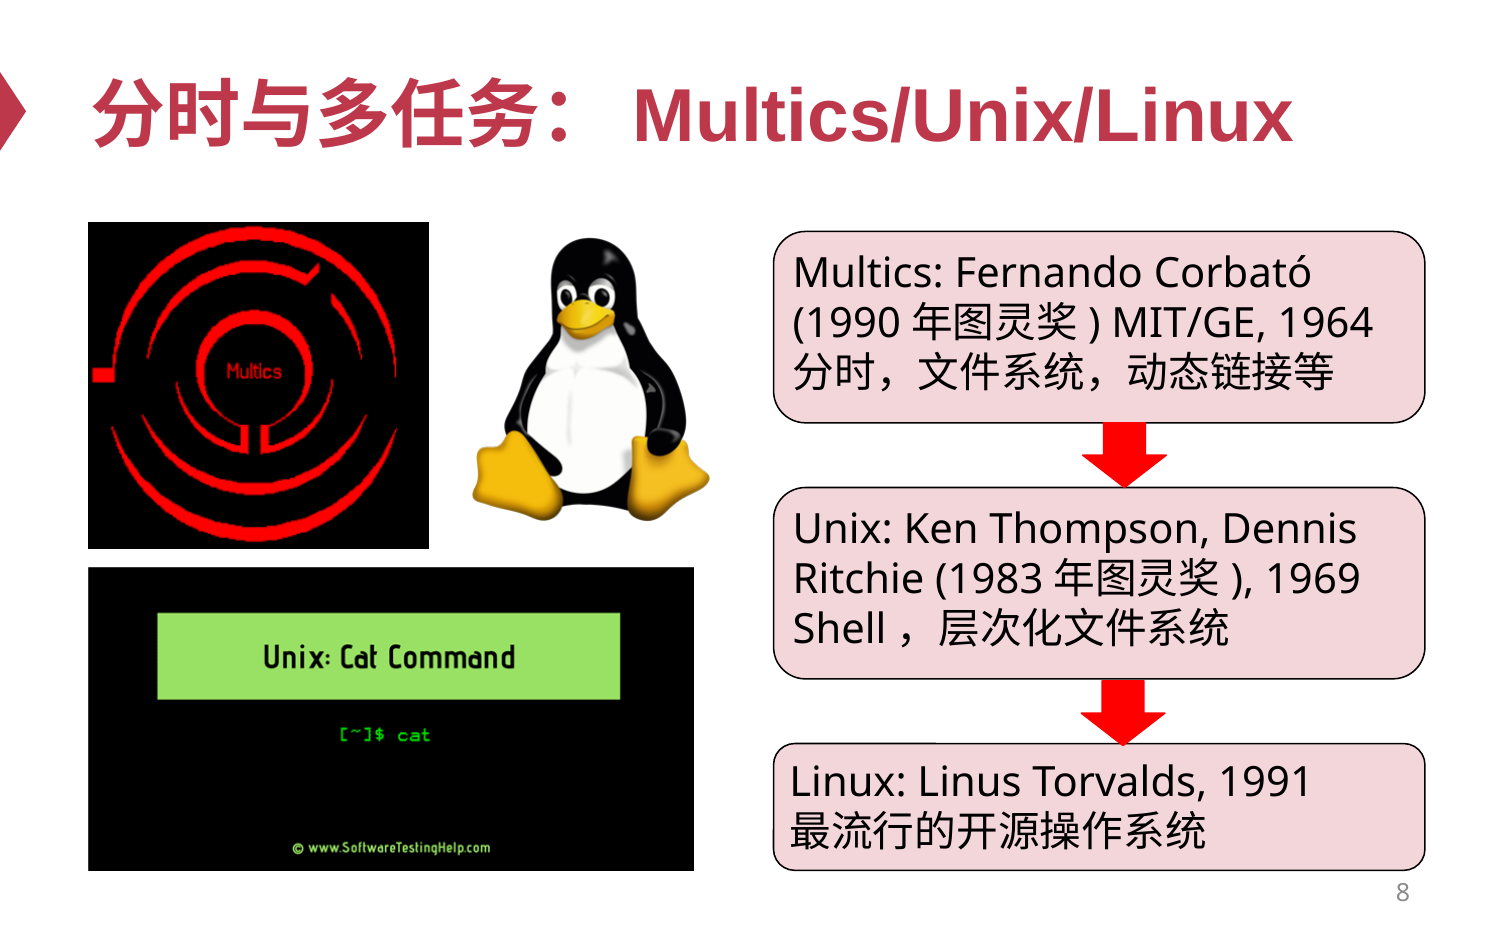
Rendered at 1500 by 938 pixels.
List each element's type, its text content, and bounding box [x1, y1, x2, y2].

text_box [1082, 422, 1167, 488]
text_box [1081, 680, 1165, 746]
slide_number 8 [1074, 868, 1425, 919]
text_box Linux: Linus Torvalds, 1991 最流行的开源操作系统 [773, 743, 1425, 871]
picture [456, 219, 724, 534]
picture [88, 567, 695, 871]
title 分时与多任务：Multics/Unix/Linux [75, 37, 1425, 186]
picture [88, 221, 430, 550]
text_box Unix: Ken Thompson, Dennis Ritchie (1983年图灵奖), 1969 Shell，层次化文件系统 [773, 487, 1425, 679]
text_box Multics: Fernando Corbató (1990年图灵奖) MIT/GE, 1964 分时，文件系统，动态链接等 [773, 231, 1425, 423]
